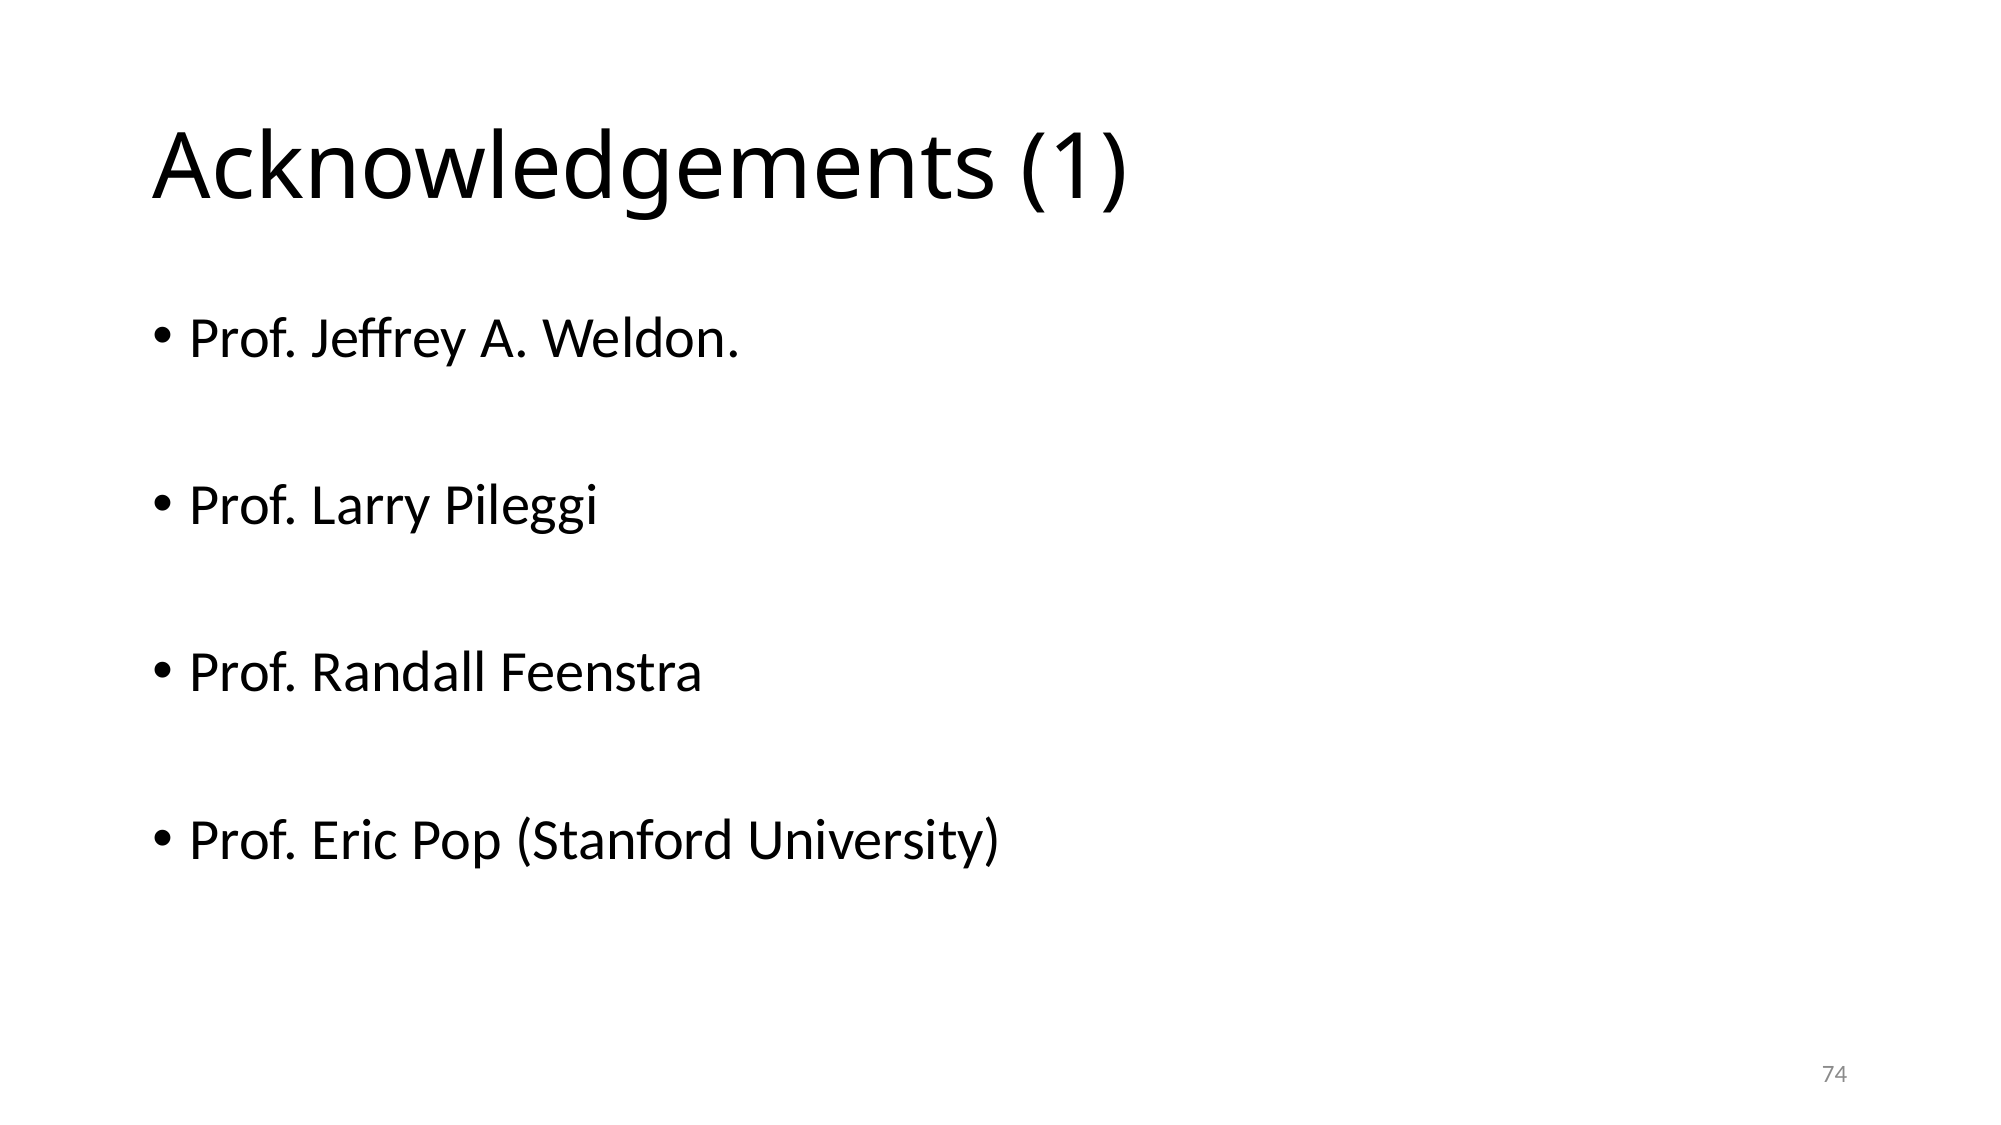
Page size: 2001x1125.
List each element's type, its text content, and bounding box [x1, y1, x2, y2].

title Acknowledgements (1) [137, 59, 1863, 278]
list Prof. Jeffrey A. Weldon. Prof. Larry Pileggi Prof. Randall Feenstra Prof. Eric Pop (Stanford University) [137, 299, 1863, 1014]
slide_number 74 [1412, 1042, 1863, 1103]
